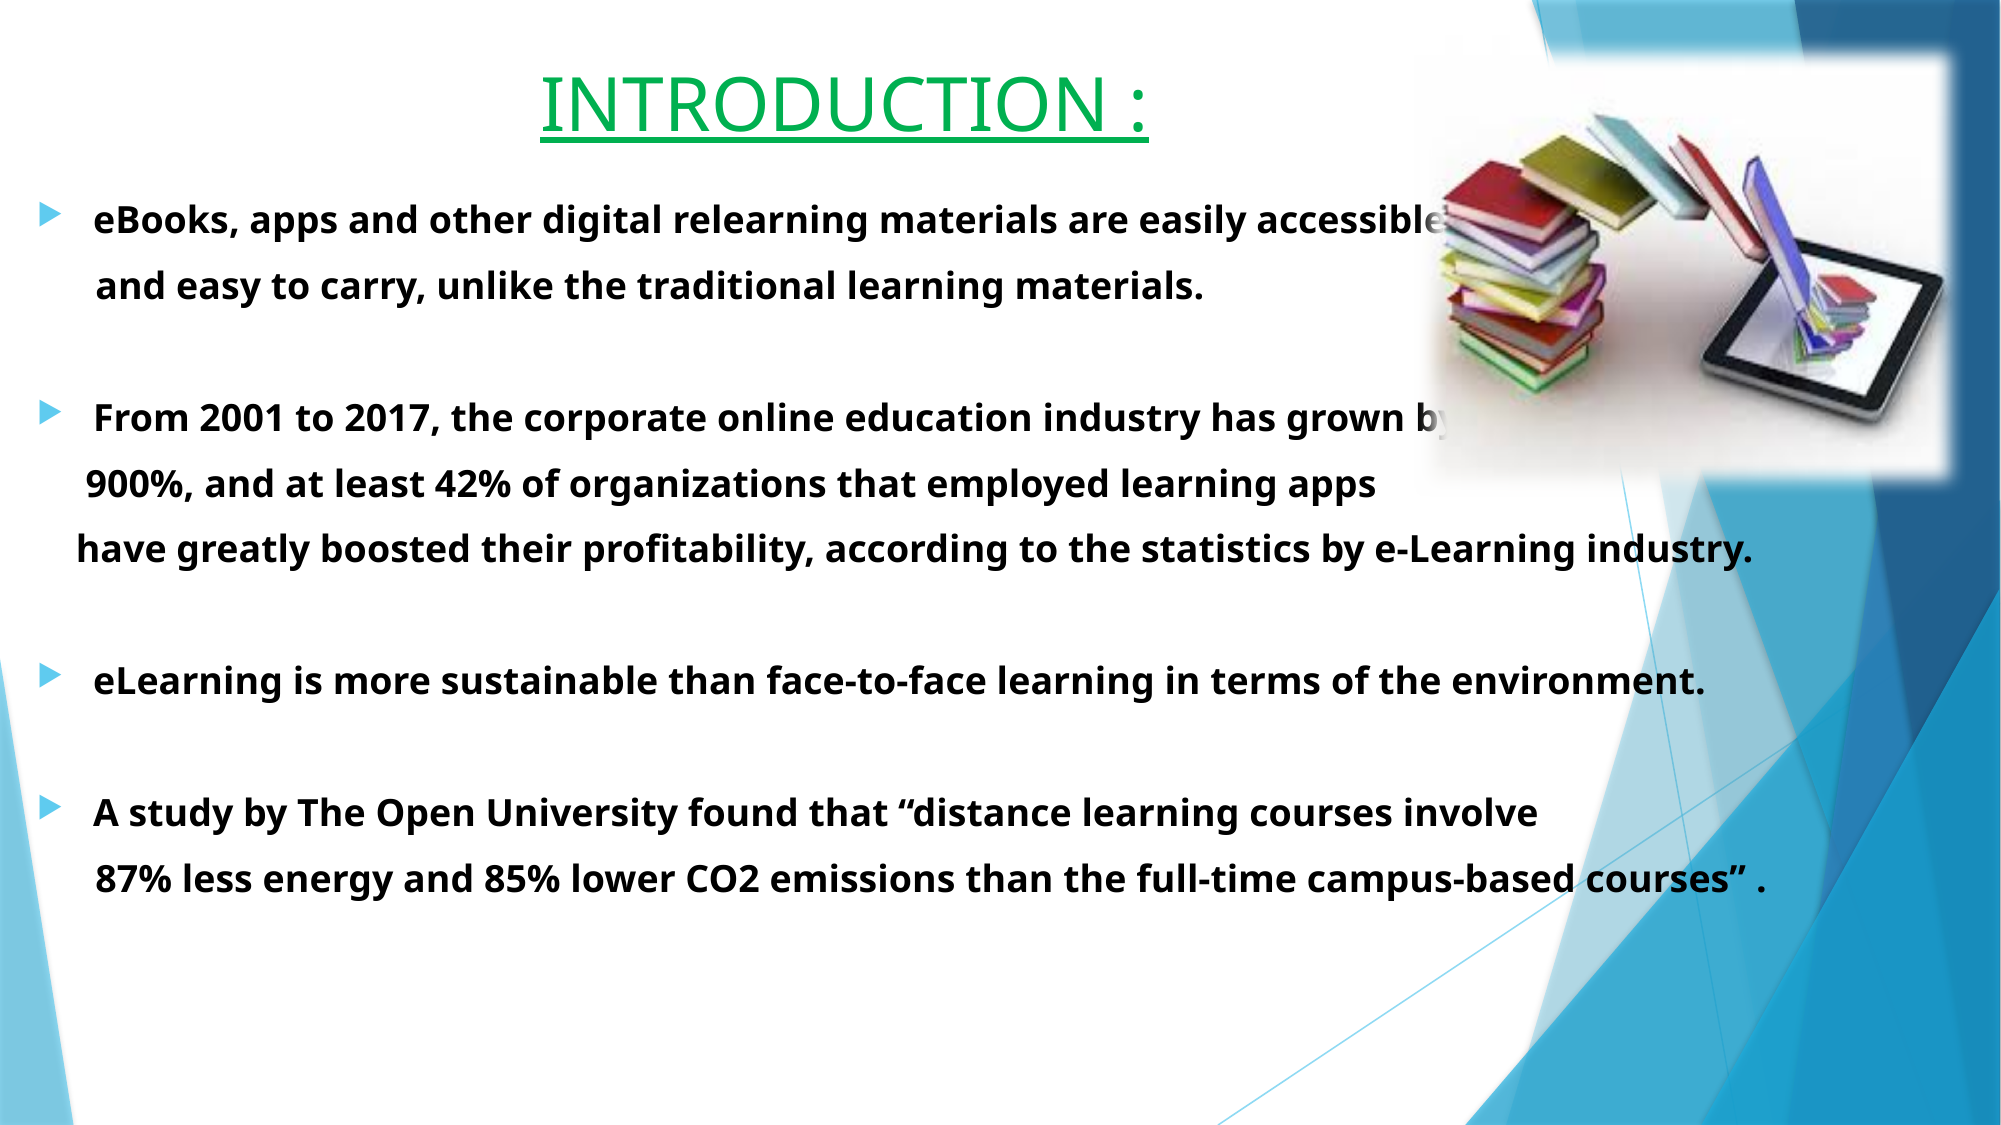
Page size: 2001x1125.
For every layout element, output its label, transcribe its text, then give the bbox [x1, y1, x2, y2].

picture [1413, 34, 1969, 498]
list eBooks, apps and other digital relearning materials are easily accessible and easy to carry, unlike the traditional learning materials. From 2001 to 2017, the corporate online education industry has grown by 900%, and at least 42% of organizations that employed learning apps have greatly boosted their profitability, according to the statistics by e-Learning industry. eLearning is more sustainable than face-to-face learning in terms of the environment. A study by The Open University found that “distance learning courses involve 87% less energy and 85% lower CO2 emissions than the full-time campus-based courses” . [21, 188, 2000, 1064]
title INTRODUCTION : [525, 49, 1408, 188]
